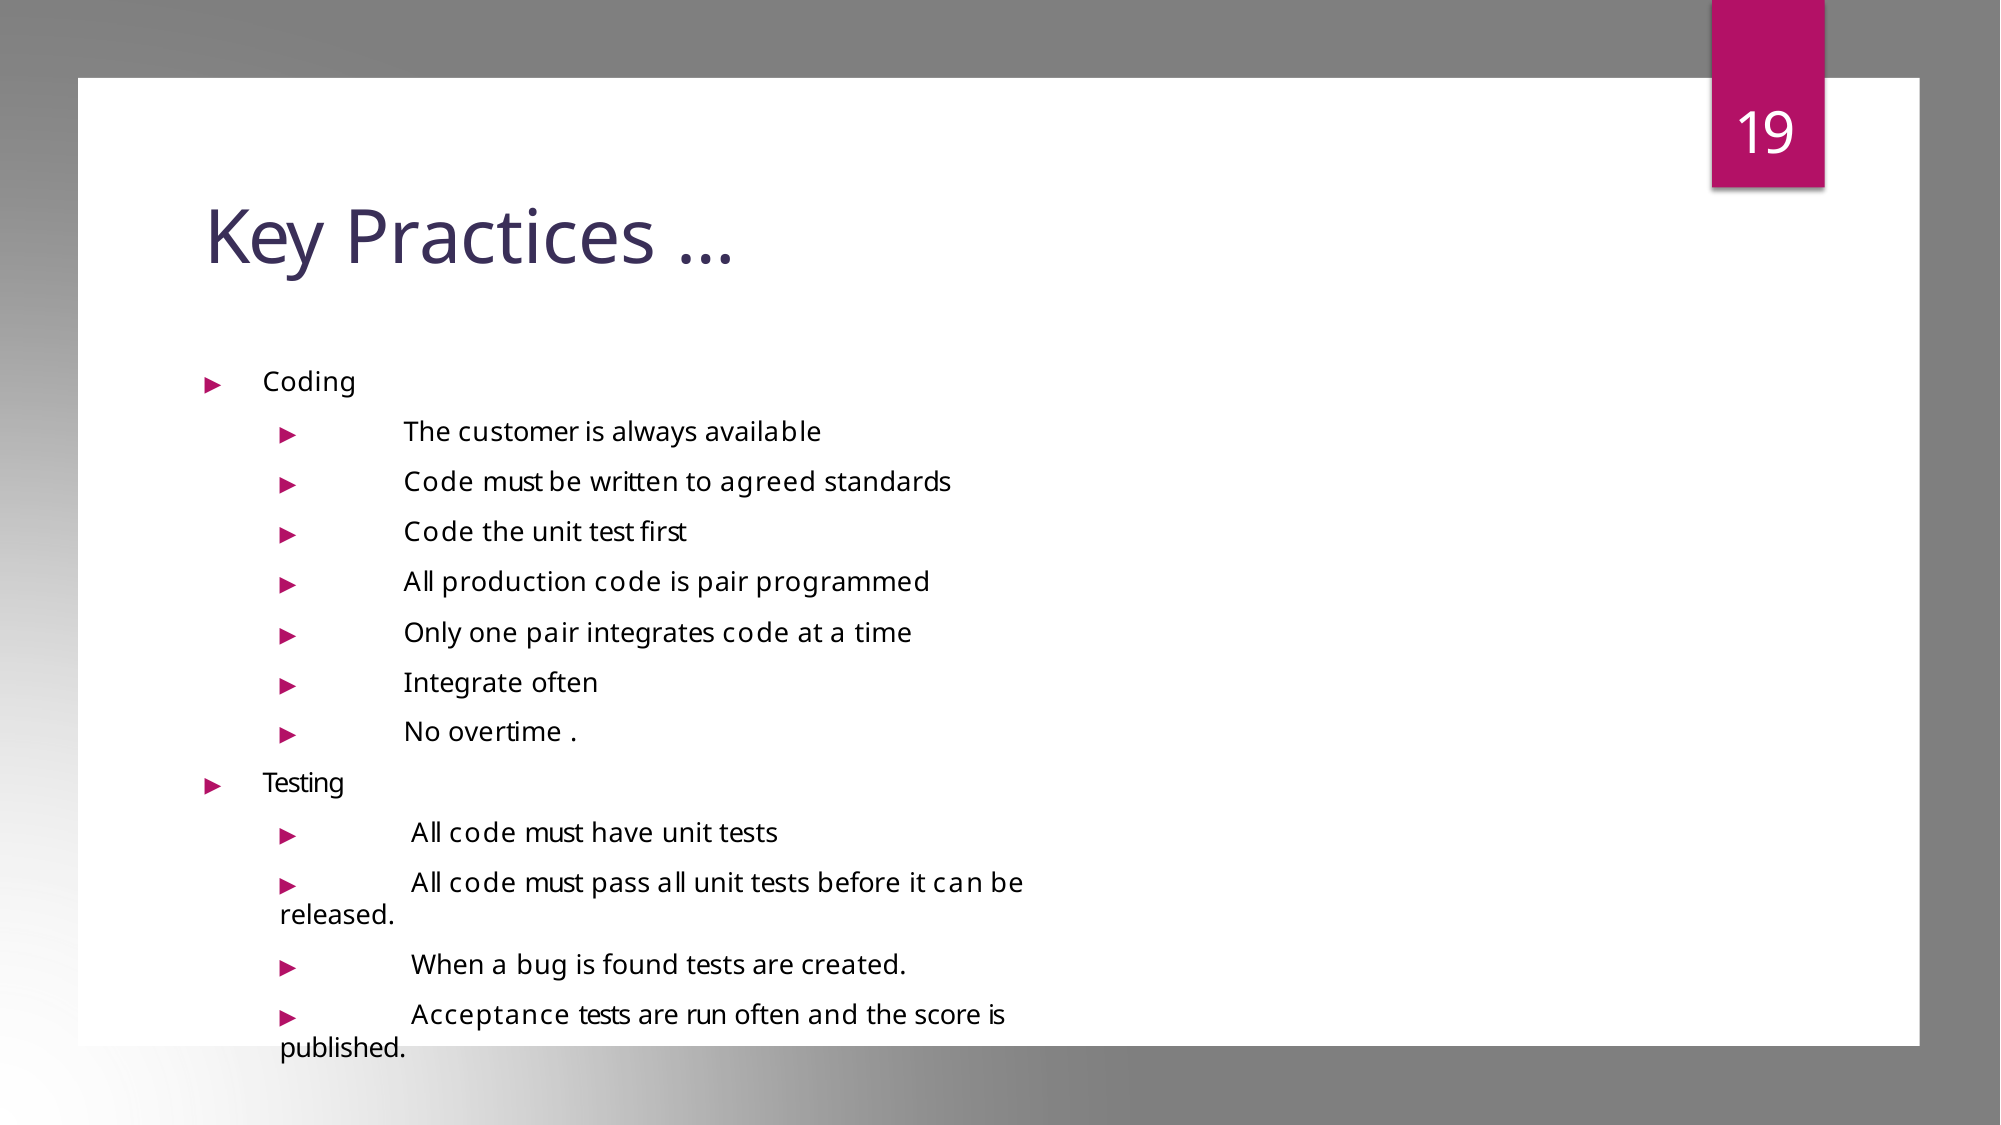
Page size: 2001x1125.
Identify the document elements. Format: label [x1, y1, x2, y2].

text_box [1705, 0, 1831, 198]
text_box [0, 0, 2000, 1125]
